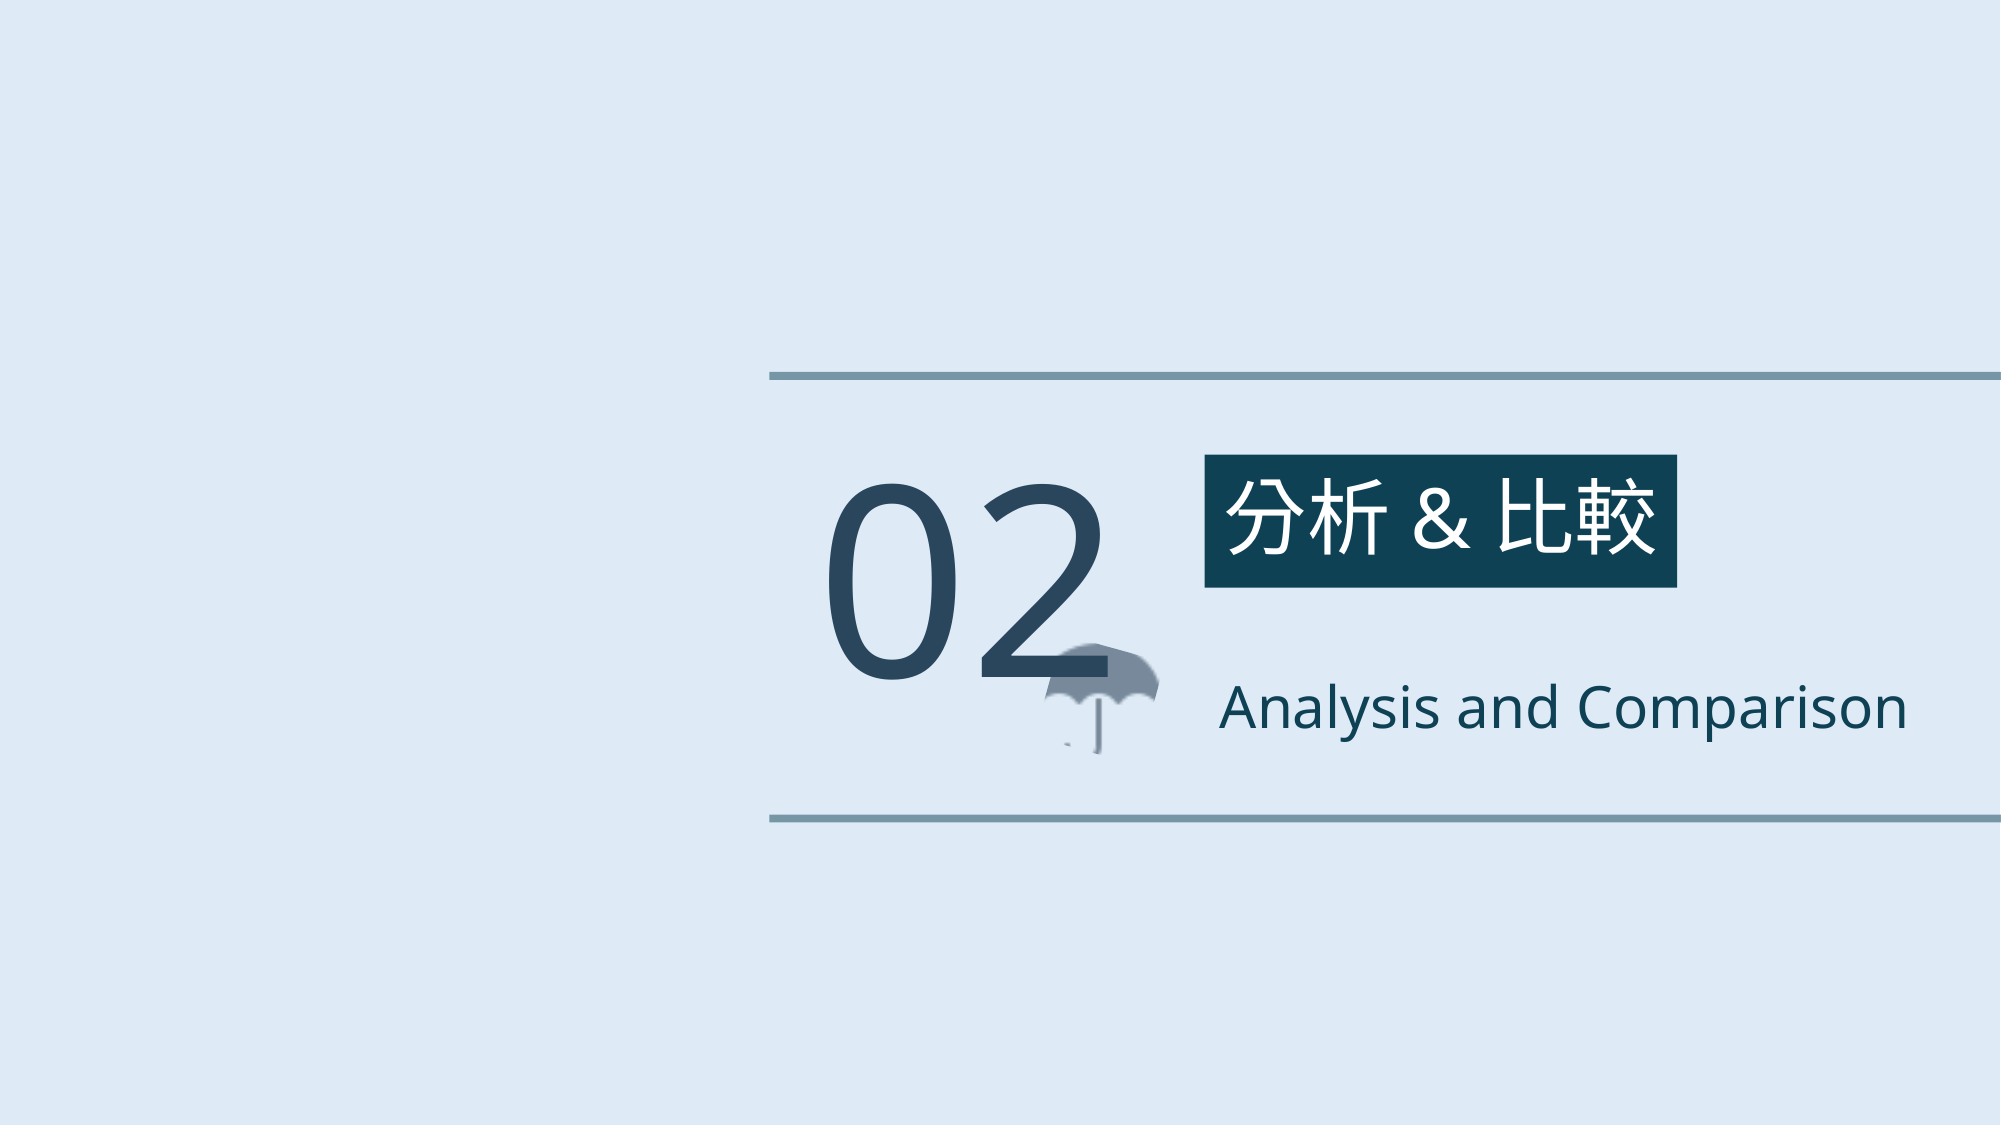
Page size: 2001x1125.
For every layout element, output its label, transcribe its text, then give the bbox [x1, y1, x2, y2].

list Analysis and Comparison [1204, 650, 2000, 769]
list 分析&比較 [1204, 454, 1678, 588]
list 02 [791, 413, 1147, 769]
